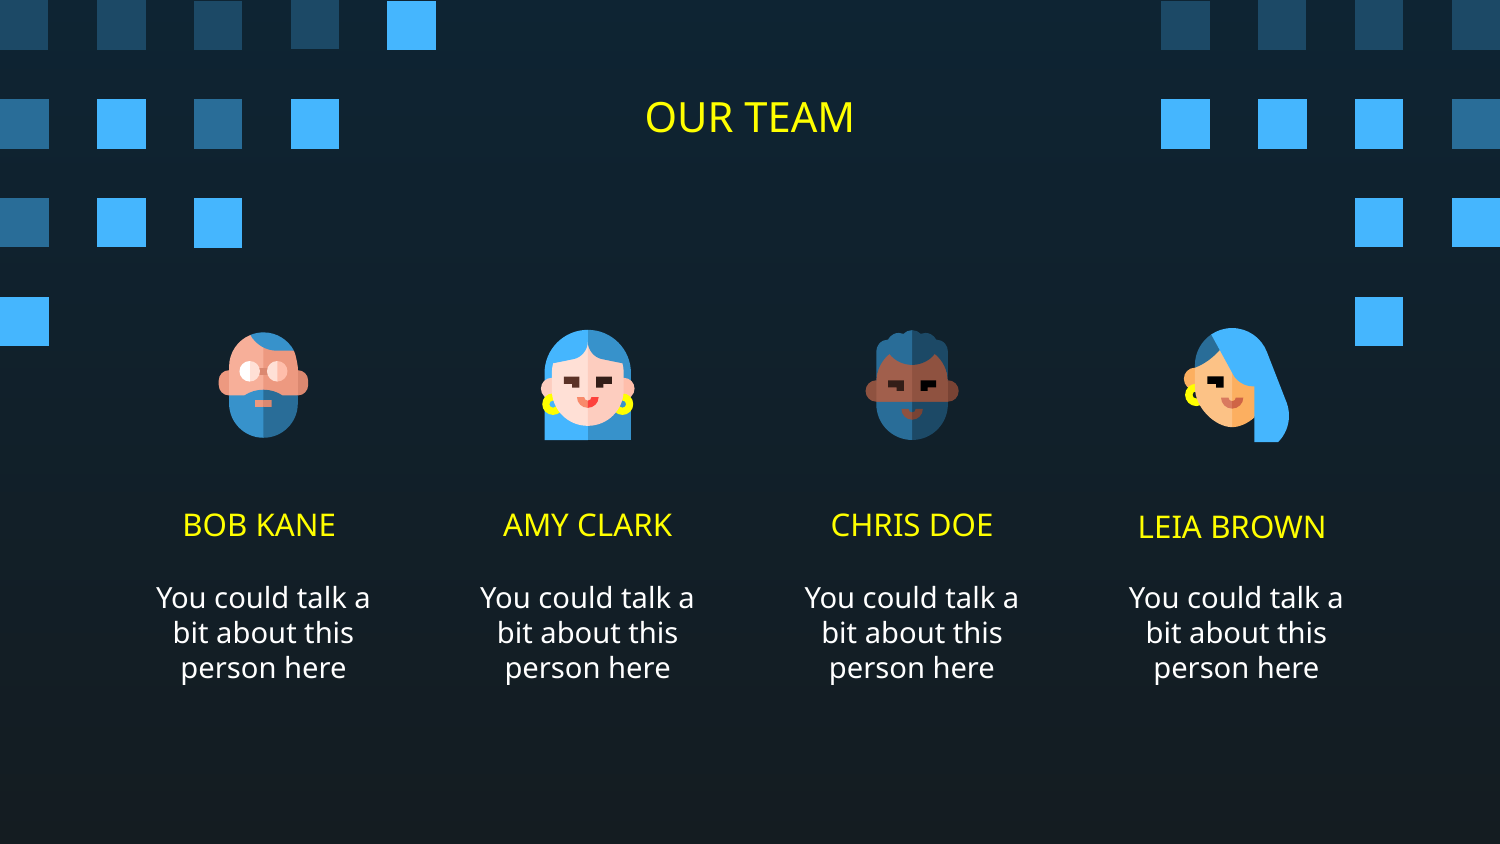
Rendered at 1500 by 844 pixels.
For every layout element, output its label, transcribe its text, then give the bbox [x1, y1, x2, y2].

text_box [540, 329, 635, 441]
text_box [1183, 327, 1290, 443]
subtitle You could talk a bit about this person here [450, 576, 726, 688]
subtitle CHRIS DOE [774, 495, 1050, 553]
subtitle AMY CLARK [450, 495, 726, 553]
title OUR TEAM [117, 88, 1383, 144]
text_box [865, 329, 959, 441]
subtitle You could talk a bit about this person here [1099, 576, 1374, 688]
subtitle LEIA BROWN [1099, 495, 1374, 553]
subtitle You could talk a bit about this person here [126, 576, 401, 688]
subtitle BOB KANE [126, 495, 401, 553]
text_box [218, 332, 309, 438]
subtitle You could talk a bit about this person here [774, 576, 1050, 688]
